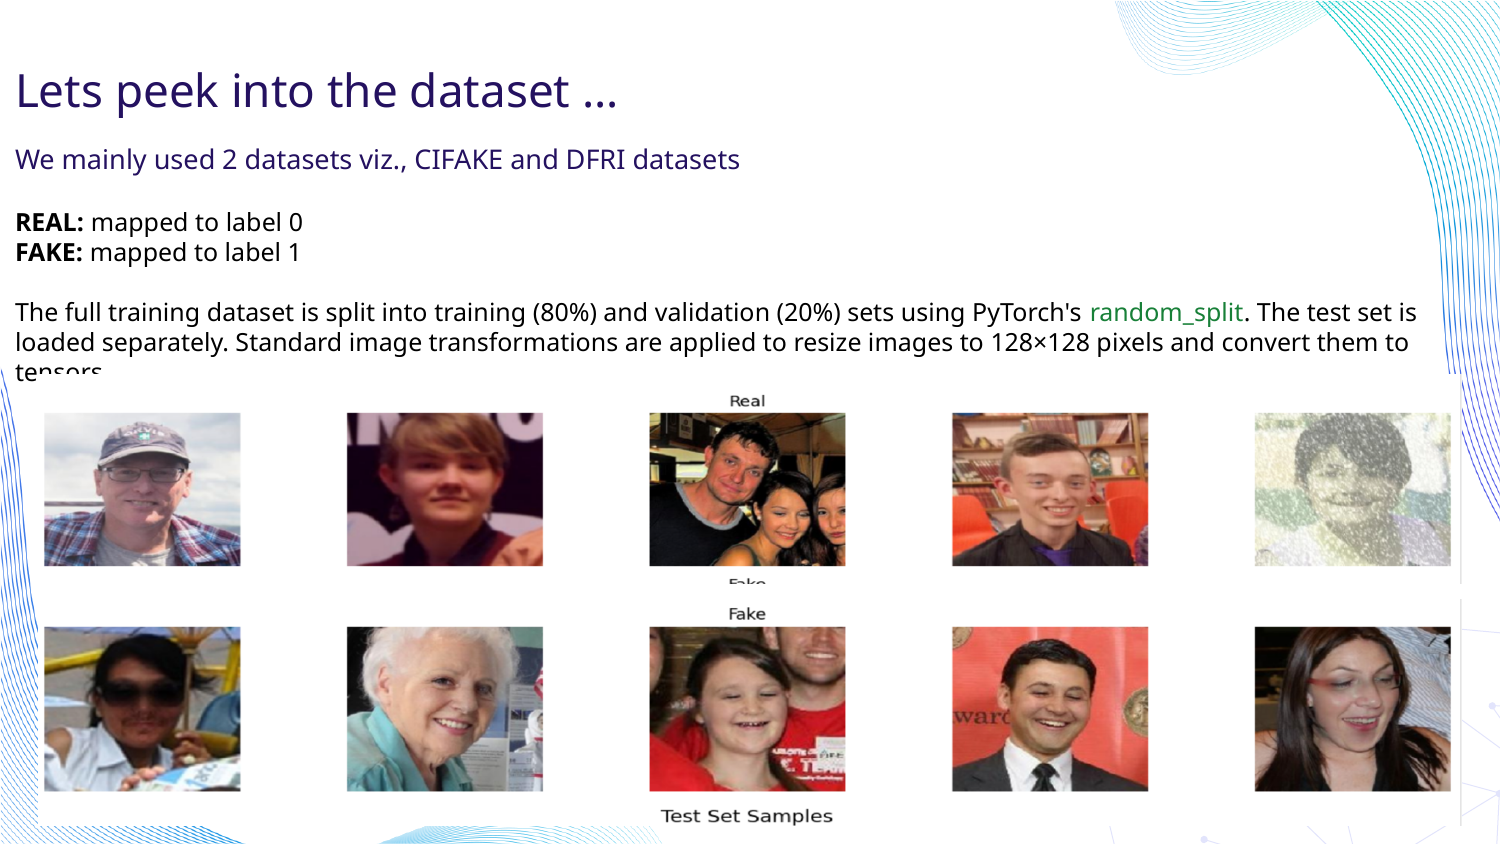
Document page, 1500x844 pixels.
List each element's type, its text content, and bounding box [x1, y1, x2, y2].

list Lets peek into the dataset … We mainly used 2 datasets viz., CIFAKE and DFRI datasets REAL: mapped to label 0 FAKE: mapped to label 1 The full training dataset is split into training (80%) and validation (20%) sets using PyTorch's random_split. The test set is loaded separately. Standard image transformations are applied to resize images to 128×128 pixels and convert them to tensors. [0, 7, 1458, 817]
picture [0, 599, 1462, 844]
picture [38, 0, 1500, 585]
